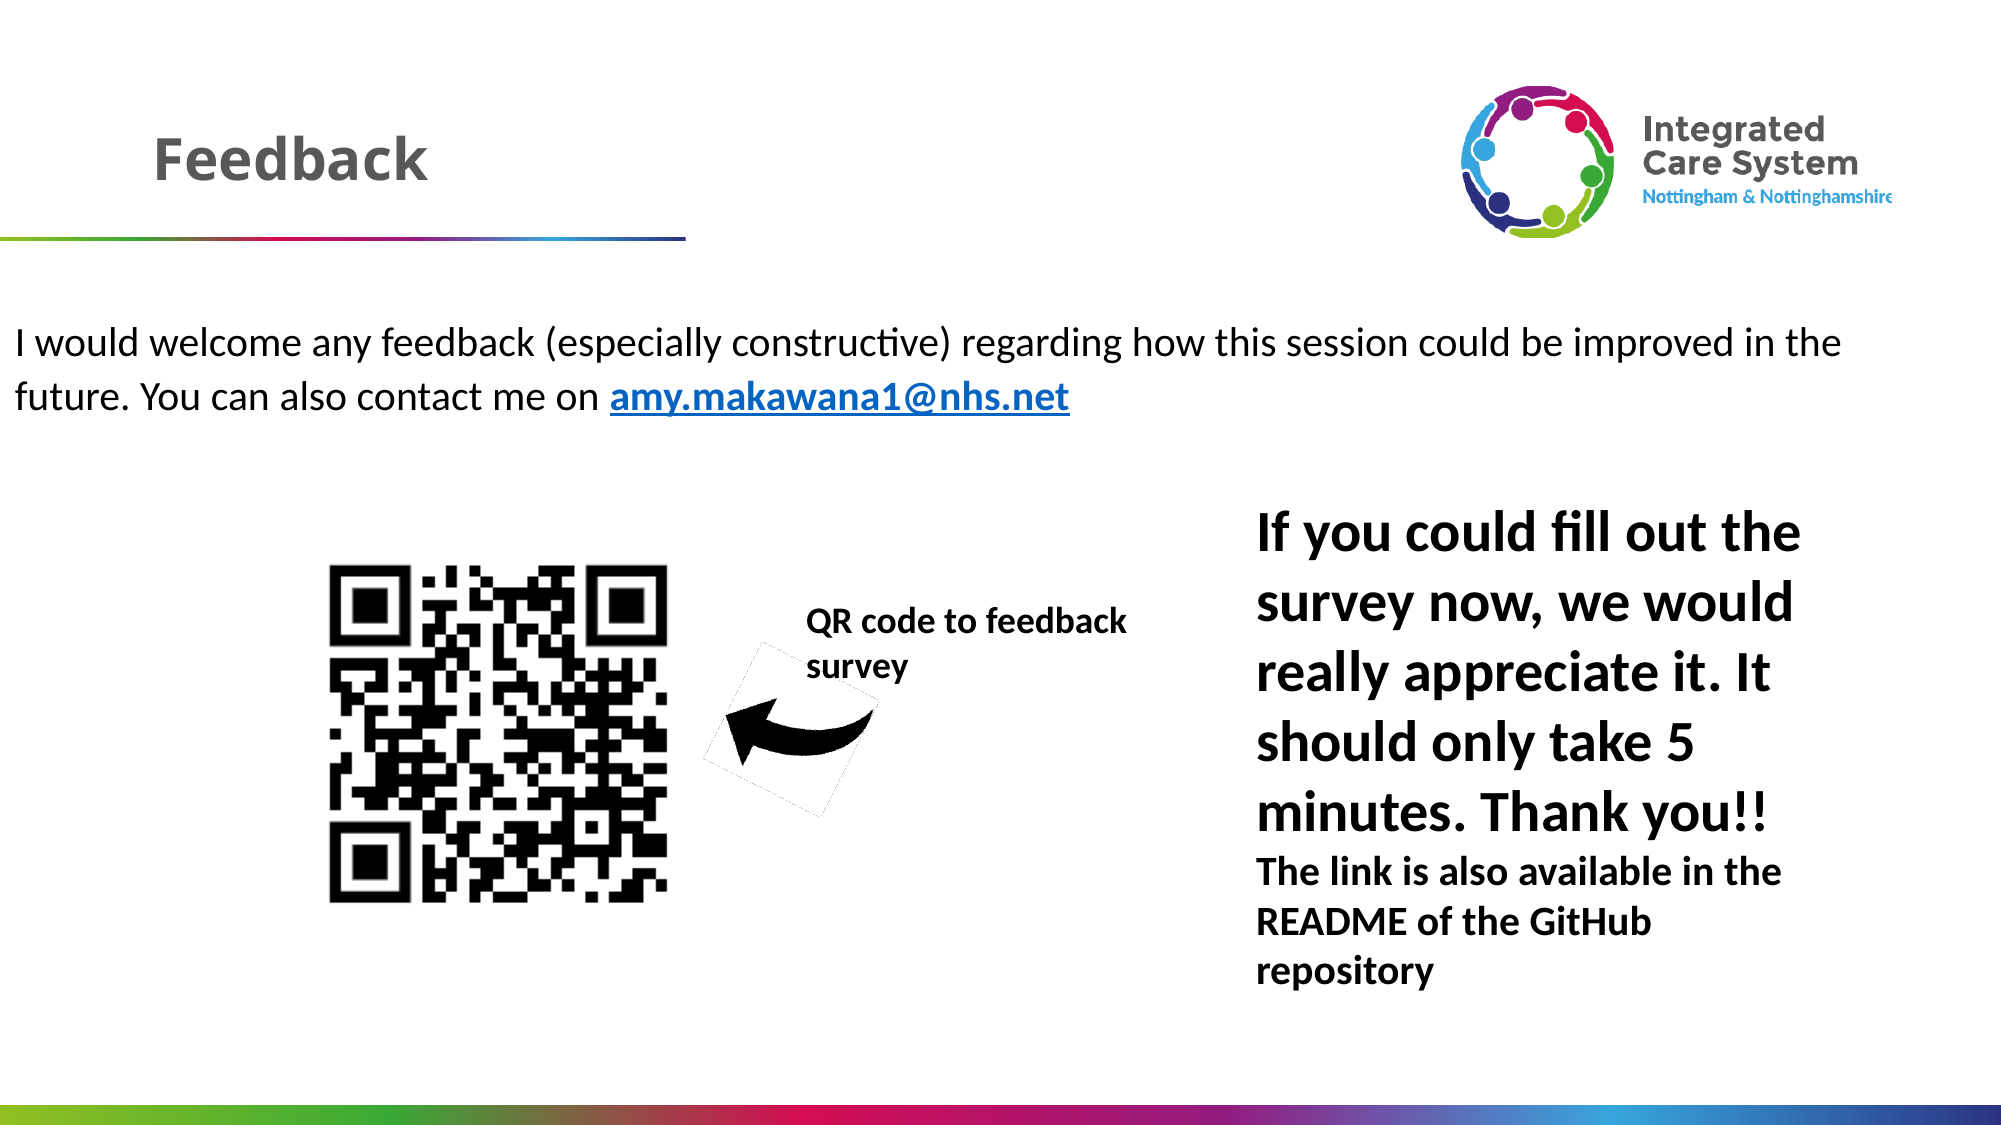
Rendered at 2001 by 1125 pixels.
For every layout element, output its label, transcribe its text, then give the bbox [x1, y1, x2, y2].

picture [1460, 86, 1892, 238]
text_box Feedback [137, 128, 1311, 196]
text_box QR code to feedback survey [791, 588, 1241, 694]
picture [0, 1105, 2000, 1125]
text_box If you could fill out the survey now, we would really appreciate it. It should only take 5 minutes. Thank you!! The link is also available in the README of the GitHub repository [1241, 485, 1841, 1001]
text_box I would welcome any feedback (especially constructive) regarding how this session could be improved in the future. You can also contact me on amy.makawana1@nhs.net [0, 237, 1963, 426]
picture [313, 547, 686, 928]
picture [0, 237, 686, 245]
picture [704, 641, 879, 817]
